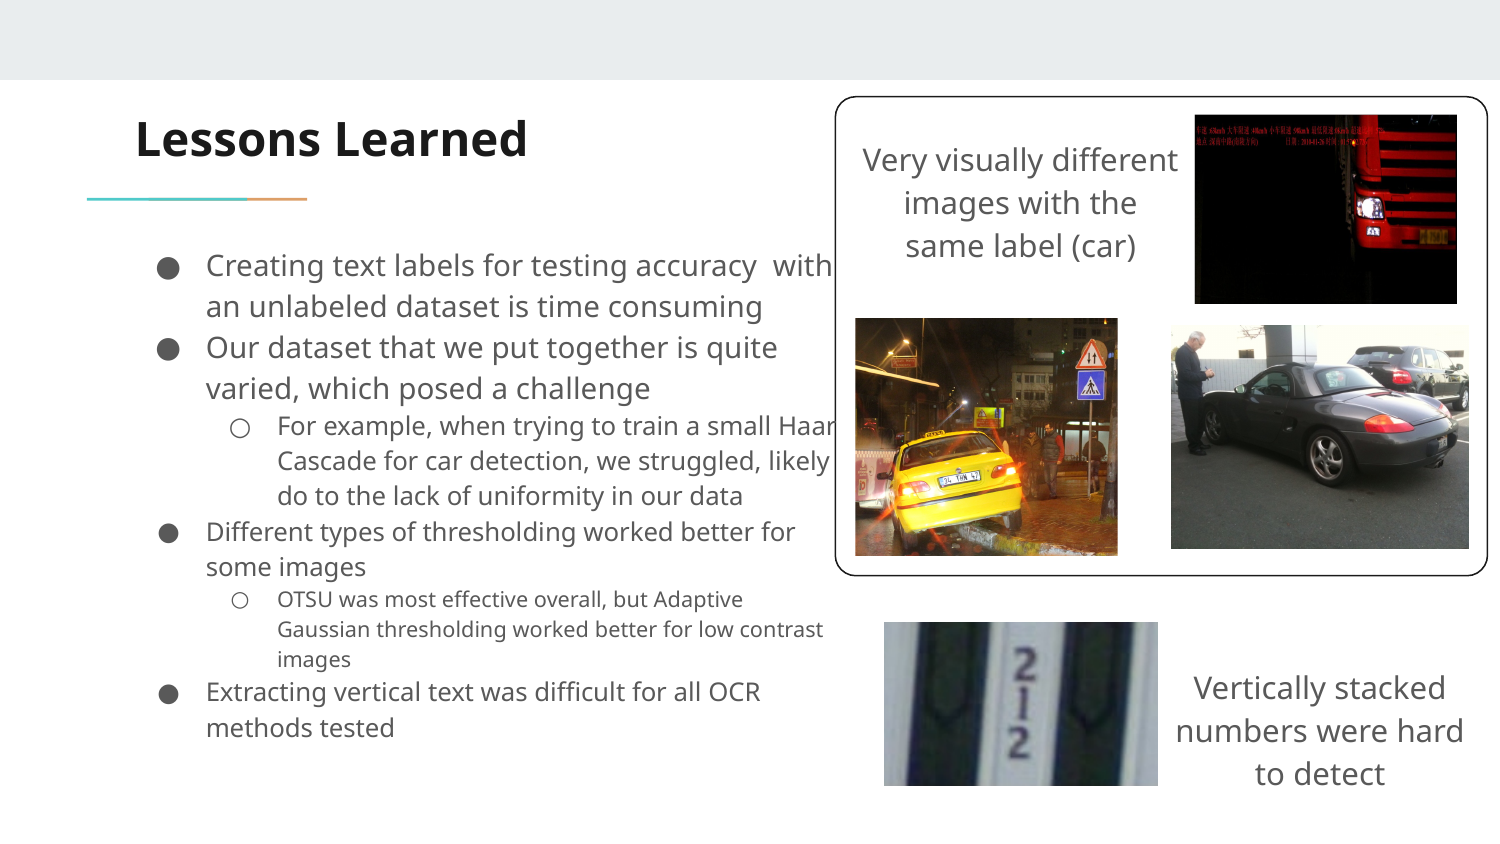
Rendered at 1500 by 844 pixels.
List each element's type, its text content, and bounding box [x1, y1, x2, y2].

list Vertically stacked numbers were hard to detect [1146, 647, 1494, 828]
picture [855, 318, 1118, 556]
picture [883, 622, 1158, 786]
text_box [856, 96, 1488, 576]
text_box [835, 182, 847, 226]
title Lessons Learned [119, 93, 1381, 182]
picture [1194, 114, 1458, 304]
list Creating text labels for testing accuracy with an unlabeled dataset is time consuming Our dataset that we put together is quite varied, which posed a challenge For example, when trying to train a small Haar Cascade for car detection, we struggled, likely do to the lack of uniformity in our data Different types of thresholding worked better for some images OTSU was most effective overall, but Adaptive Gaussian thresholding worked better for low contrast images Extracting vertical text was difficult for all OCR methods tested [119, 226, 856, 811]
list Very visually different images with the same label (car) [847, 119, 1189, 299]
picture [1171, 325, 1470, 549]
